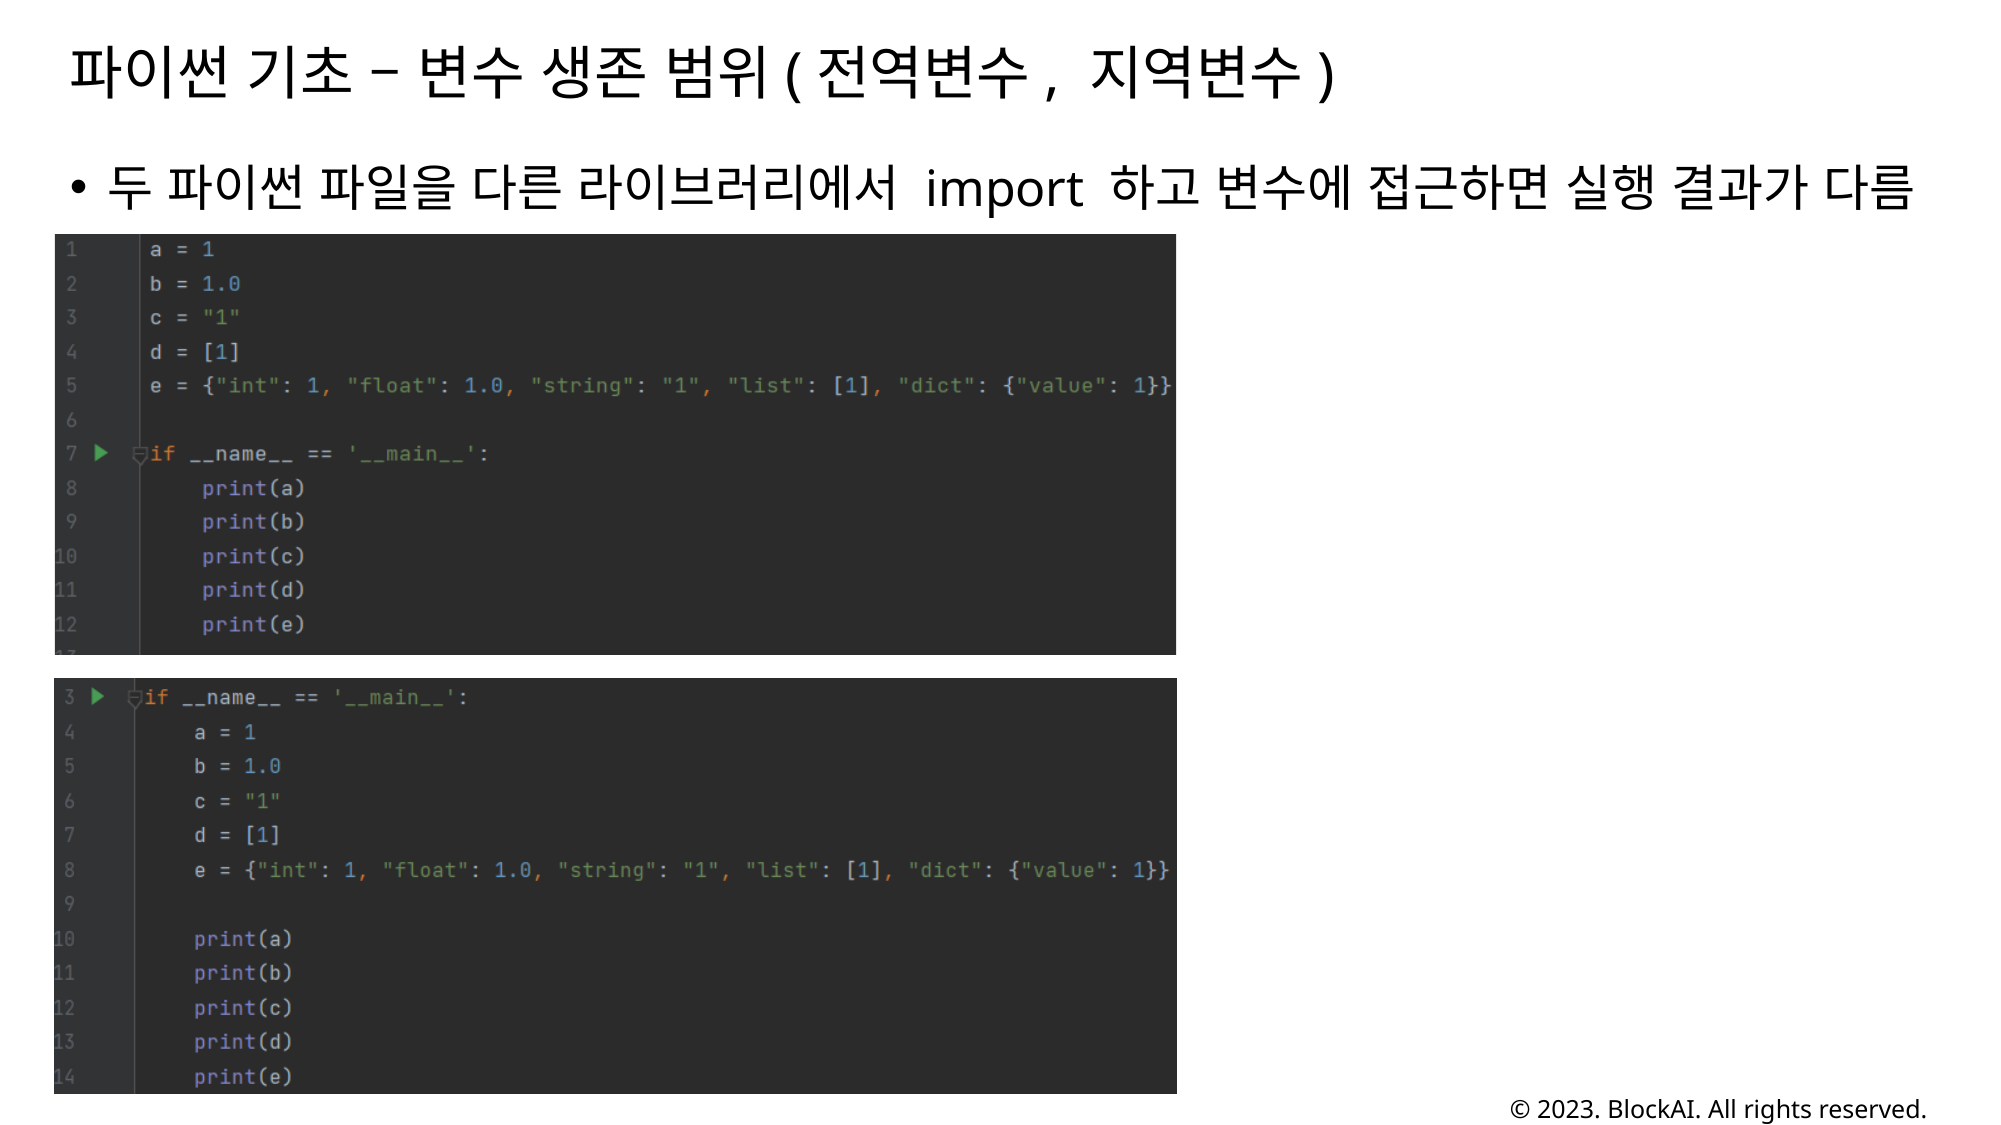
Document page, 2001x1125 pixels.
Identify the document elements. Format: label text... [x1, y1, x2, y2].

title 파이썬 기초 – 변수 생존 범위(전역변수, 지역변수) [54, 31, 1945, 120]
picture [54, 678, 1177, 1094]
list 두 파이썬 파일을 다른 라이브러리에서 import 하고 변수에 접근하면 실행 결과가 다름 [54, 148, 1945, 1094]
picture [54, 234, 1177, 655]
